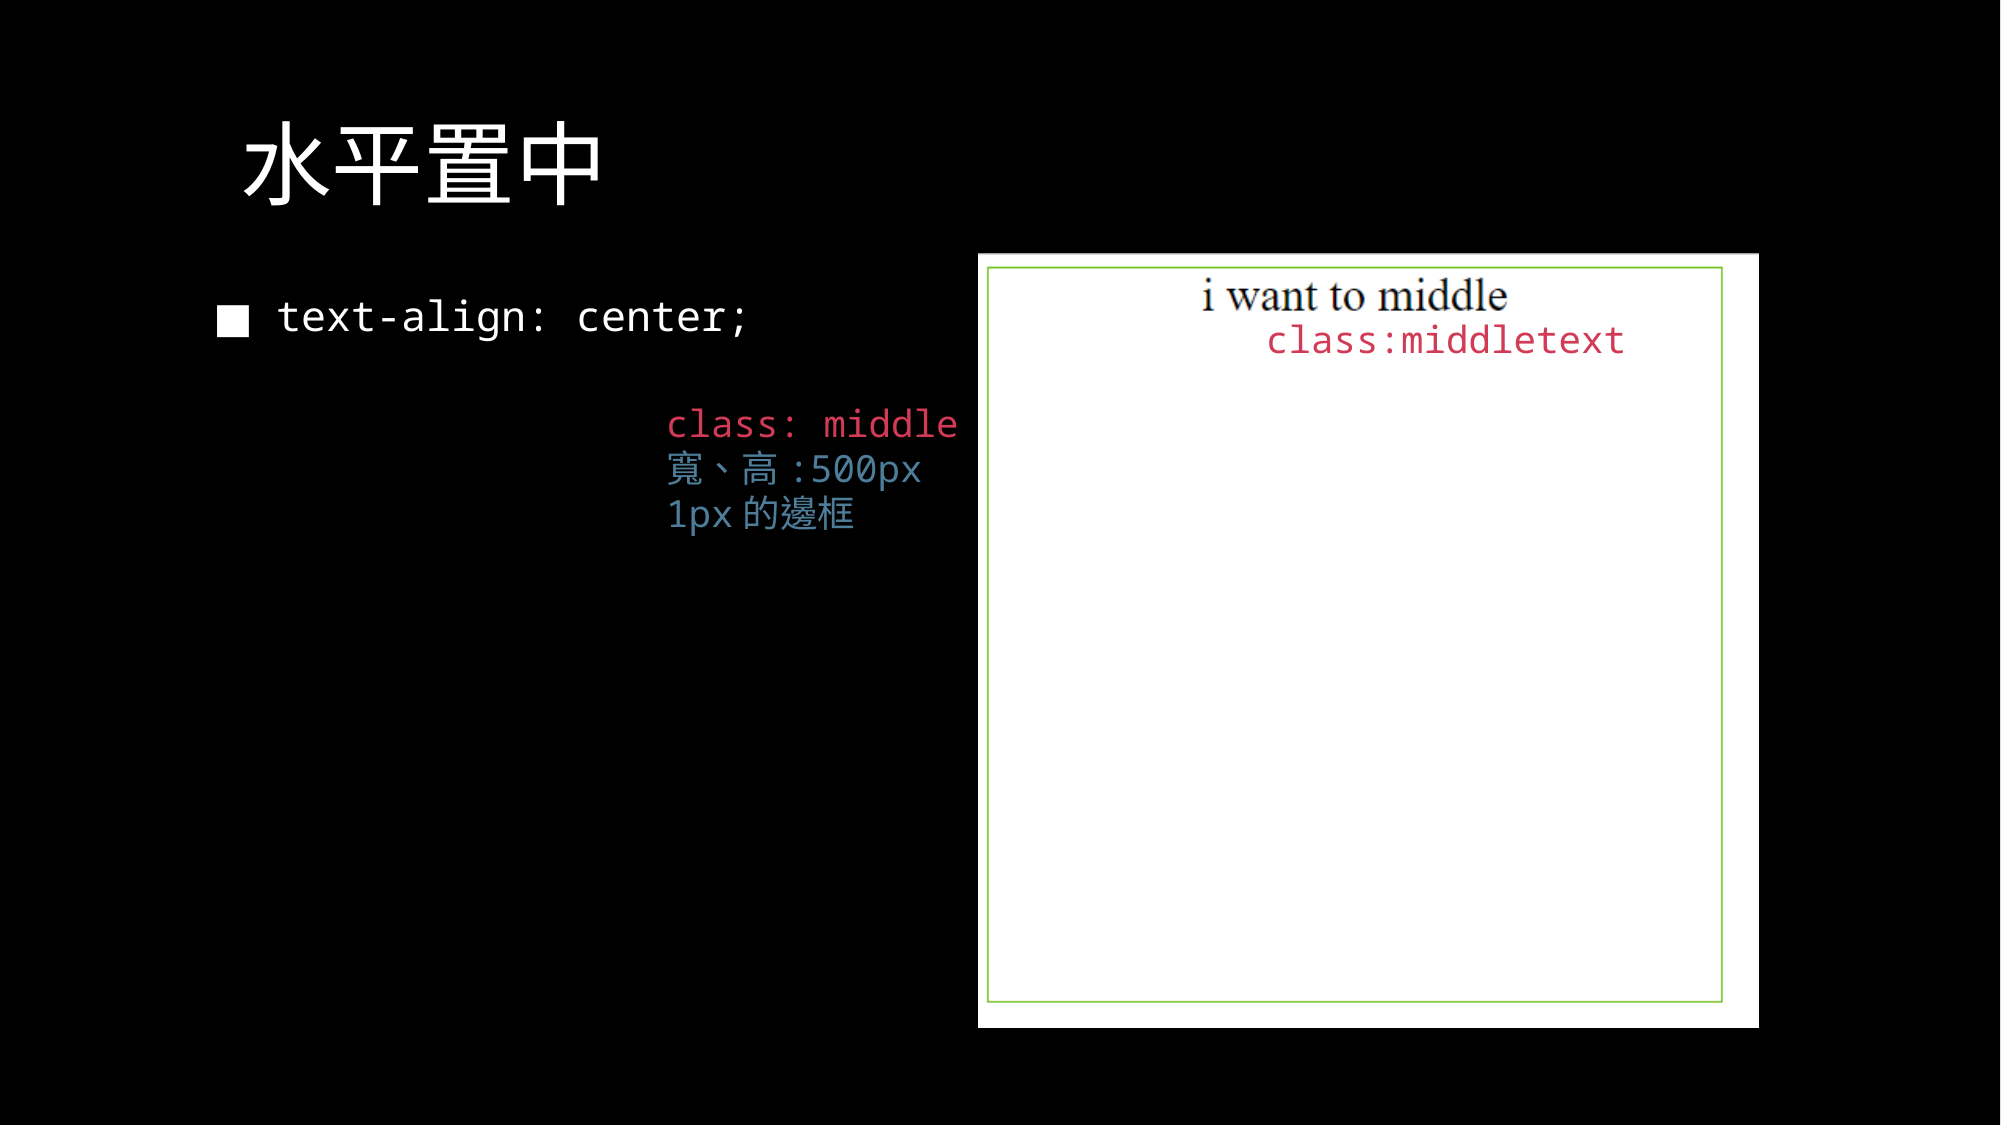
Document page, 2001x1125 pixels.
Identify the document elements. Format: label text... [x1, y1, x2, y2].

list text-align: center; [198, 286, 810, 393]
picture [978, 253, 1759, 1028]
title 水平置中 [225, 112, 1800, 236]
text_box class: middle 寬、高:500px 1px的邊框 [651, 392, 978, 542]
